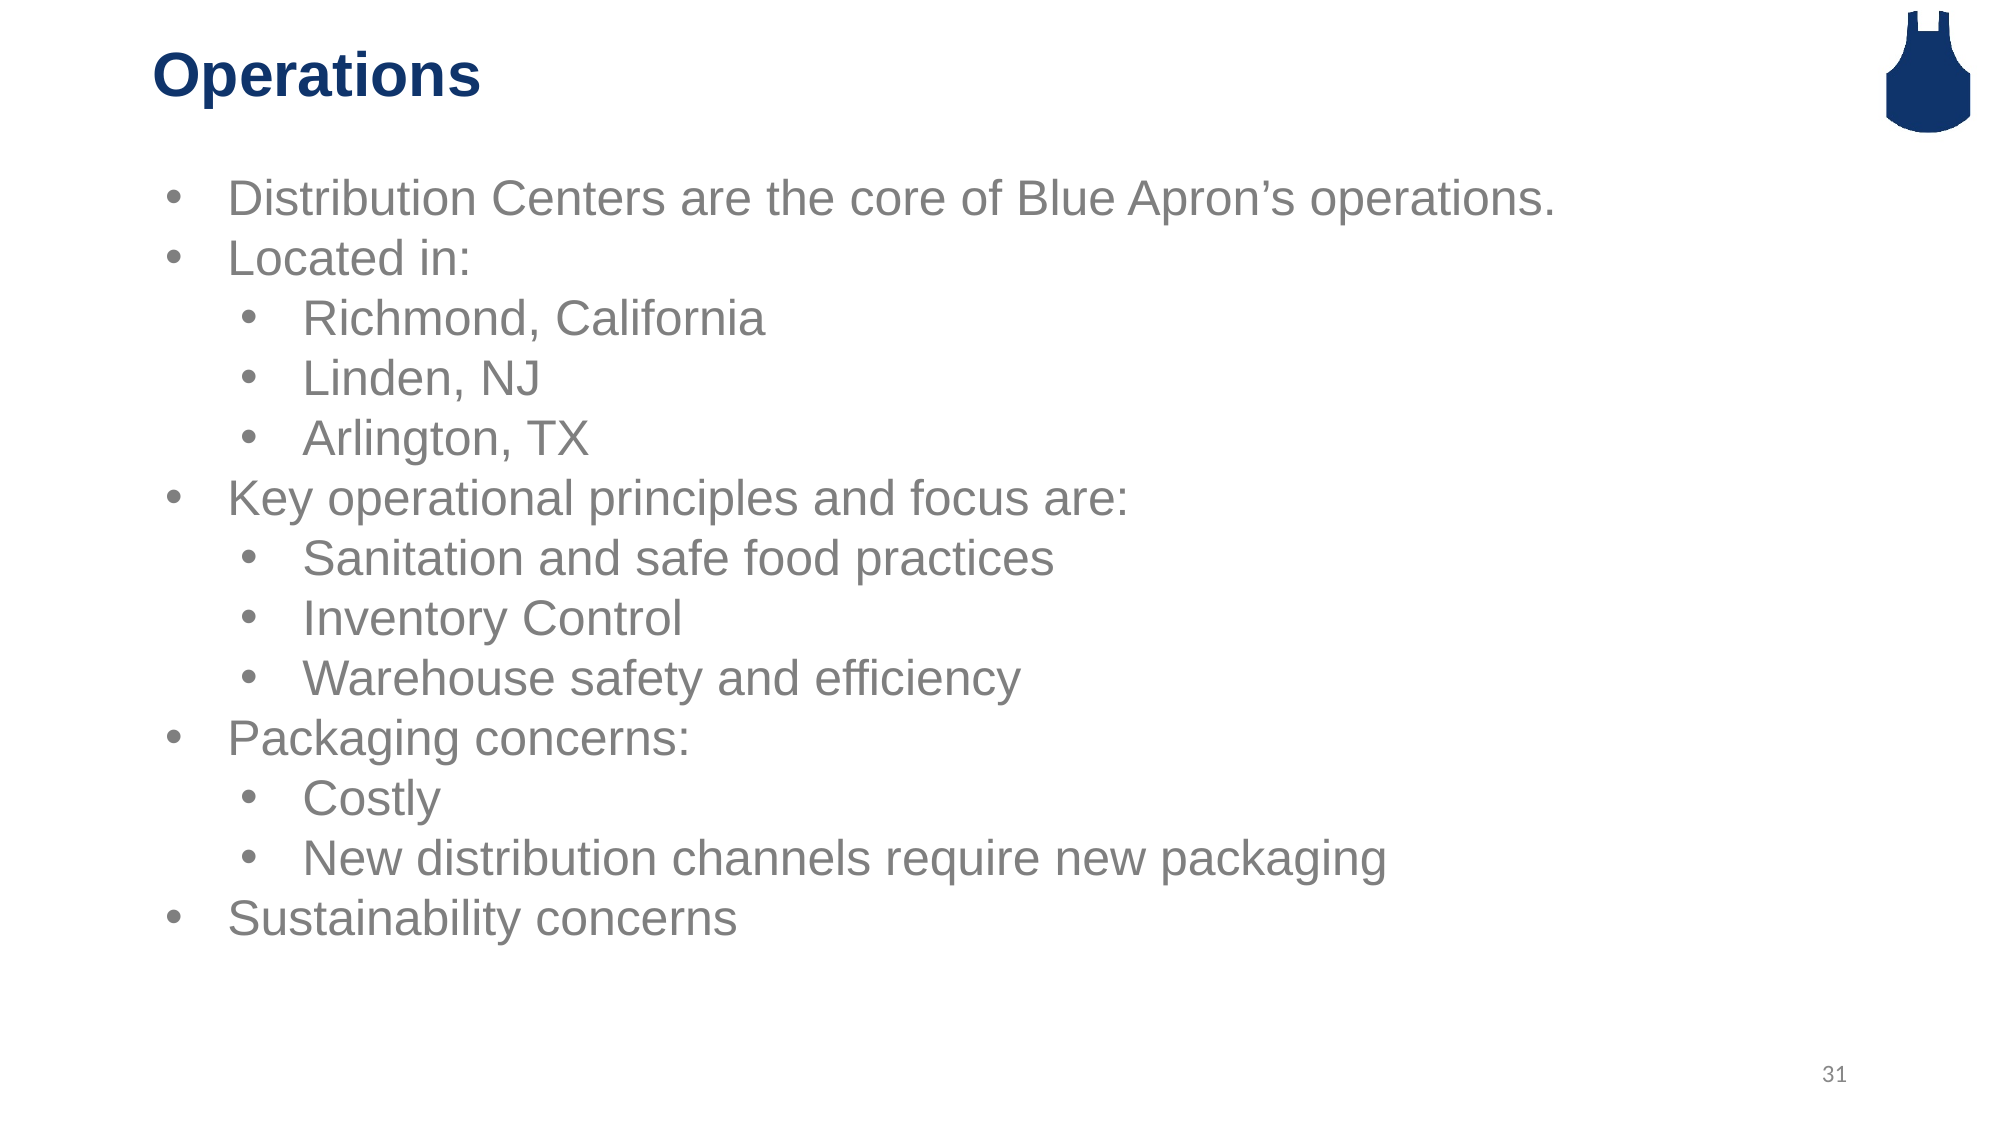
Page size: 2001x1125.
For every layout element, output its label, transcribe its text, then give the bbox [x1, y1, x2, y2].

picture [1856, 0, 2000, 144]
slide_number 31 [1412, 1042, 1863, 1103]
title Operations [137, 34, 1851, 119]
list Distribution Centers are the core of Blue Apron’s operations. Located in: Richmond, California Linden, NJ Arlington, TX Key operational principles and focus are: Sanitation and safe food practices Inventory Control Warehouse safety and efficiency Packaging concerns: Costly New distribution channels require new packaging Sustainability concerns [137, 158, 1863, 1014]
